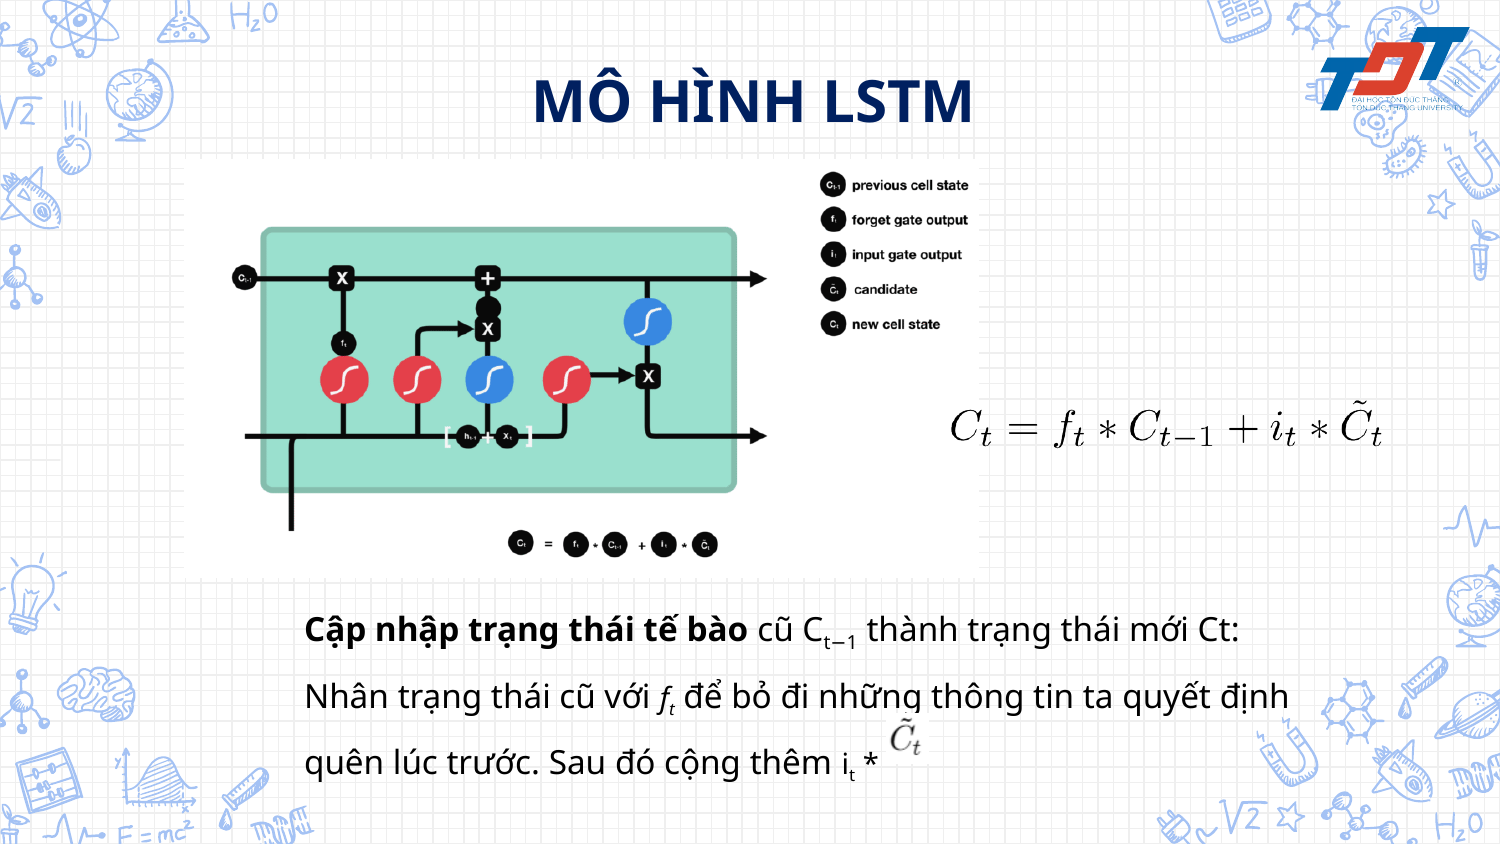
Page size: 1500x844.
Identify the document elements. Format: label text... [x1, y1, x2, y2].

text_box MÔ HÌNH LSTM [516, 56, 1023, 142]
picture [183, 159, 1396, 578]
text_box Cập nhập trạng thái tế bào cũ Ct−1​ thành trạng thái mới Ct: Nhân trạng thái cũ với ft​ để bỏ đi những thông tin ta quyết định quên lúc trước. Sau đó cộng thêm it * [289, 577, 1336, 844]
picture [886, 713, 929, 764]
picture [1319, 27, 1470, 129]
